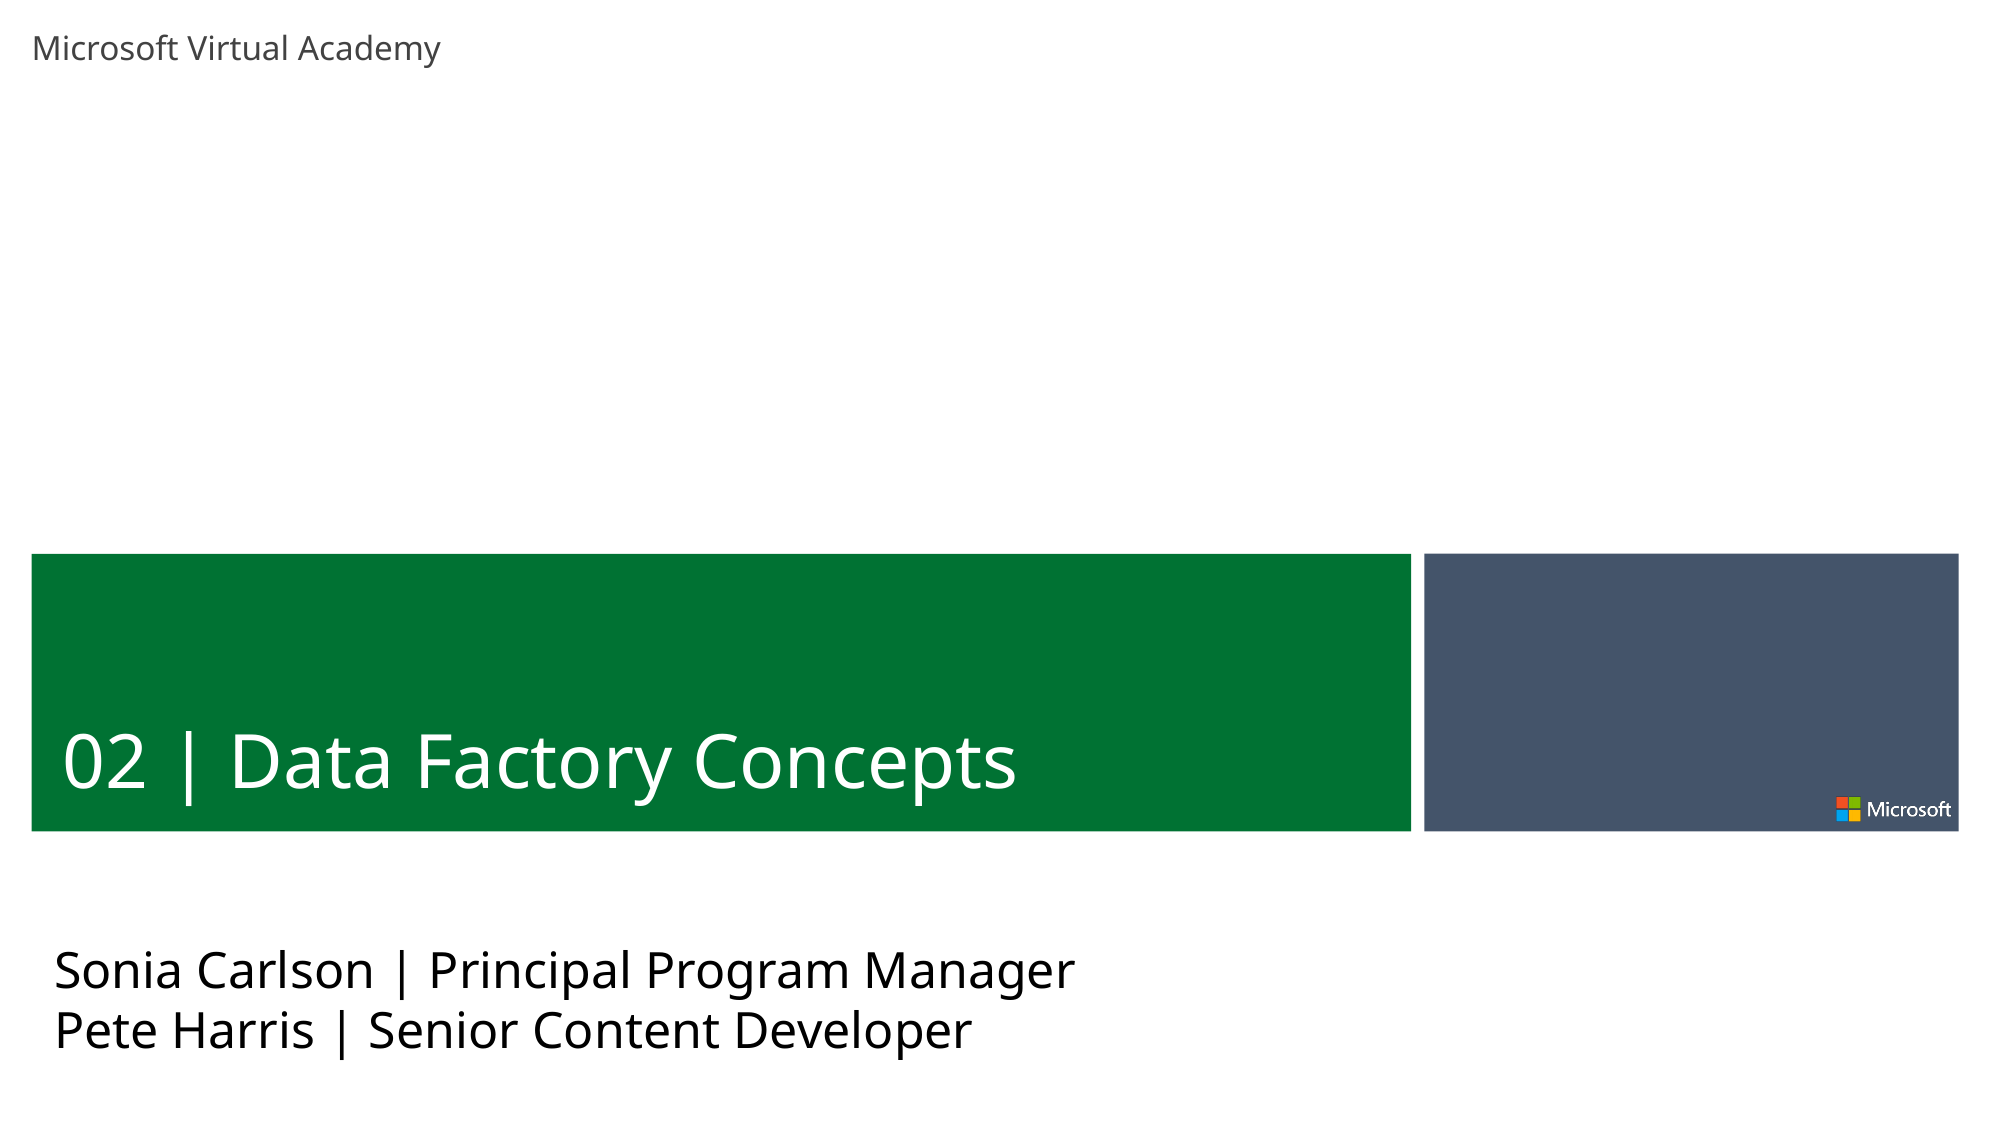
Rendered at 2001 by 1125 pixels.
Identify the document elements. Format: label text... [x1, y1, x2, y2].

list 02 | Data Factory Concepts [47, 568, 1396, 813]
picture [1834, 790, 1956, 827]
subtitle Sonia Carlson | Principal Program Manager Pete Harris | Senior Content Developer [31, 841, 1412, 1082]
